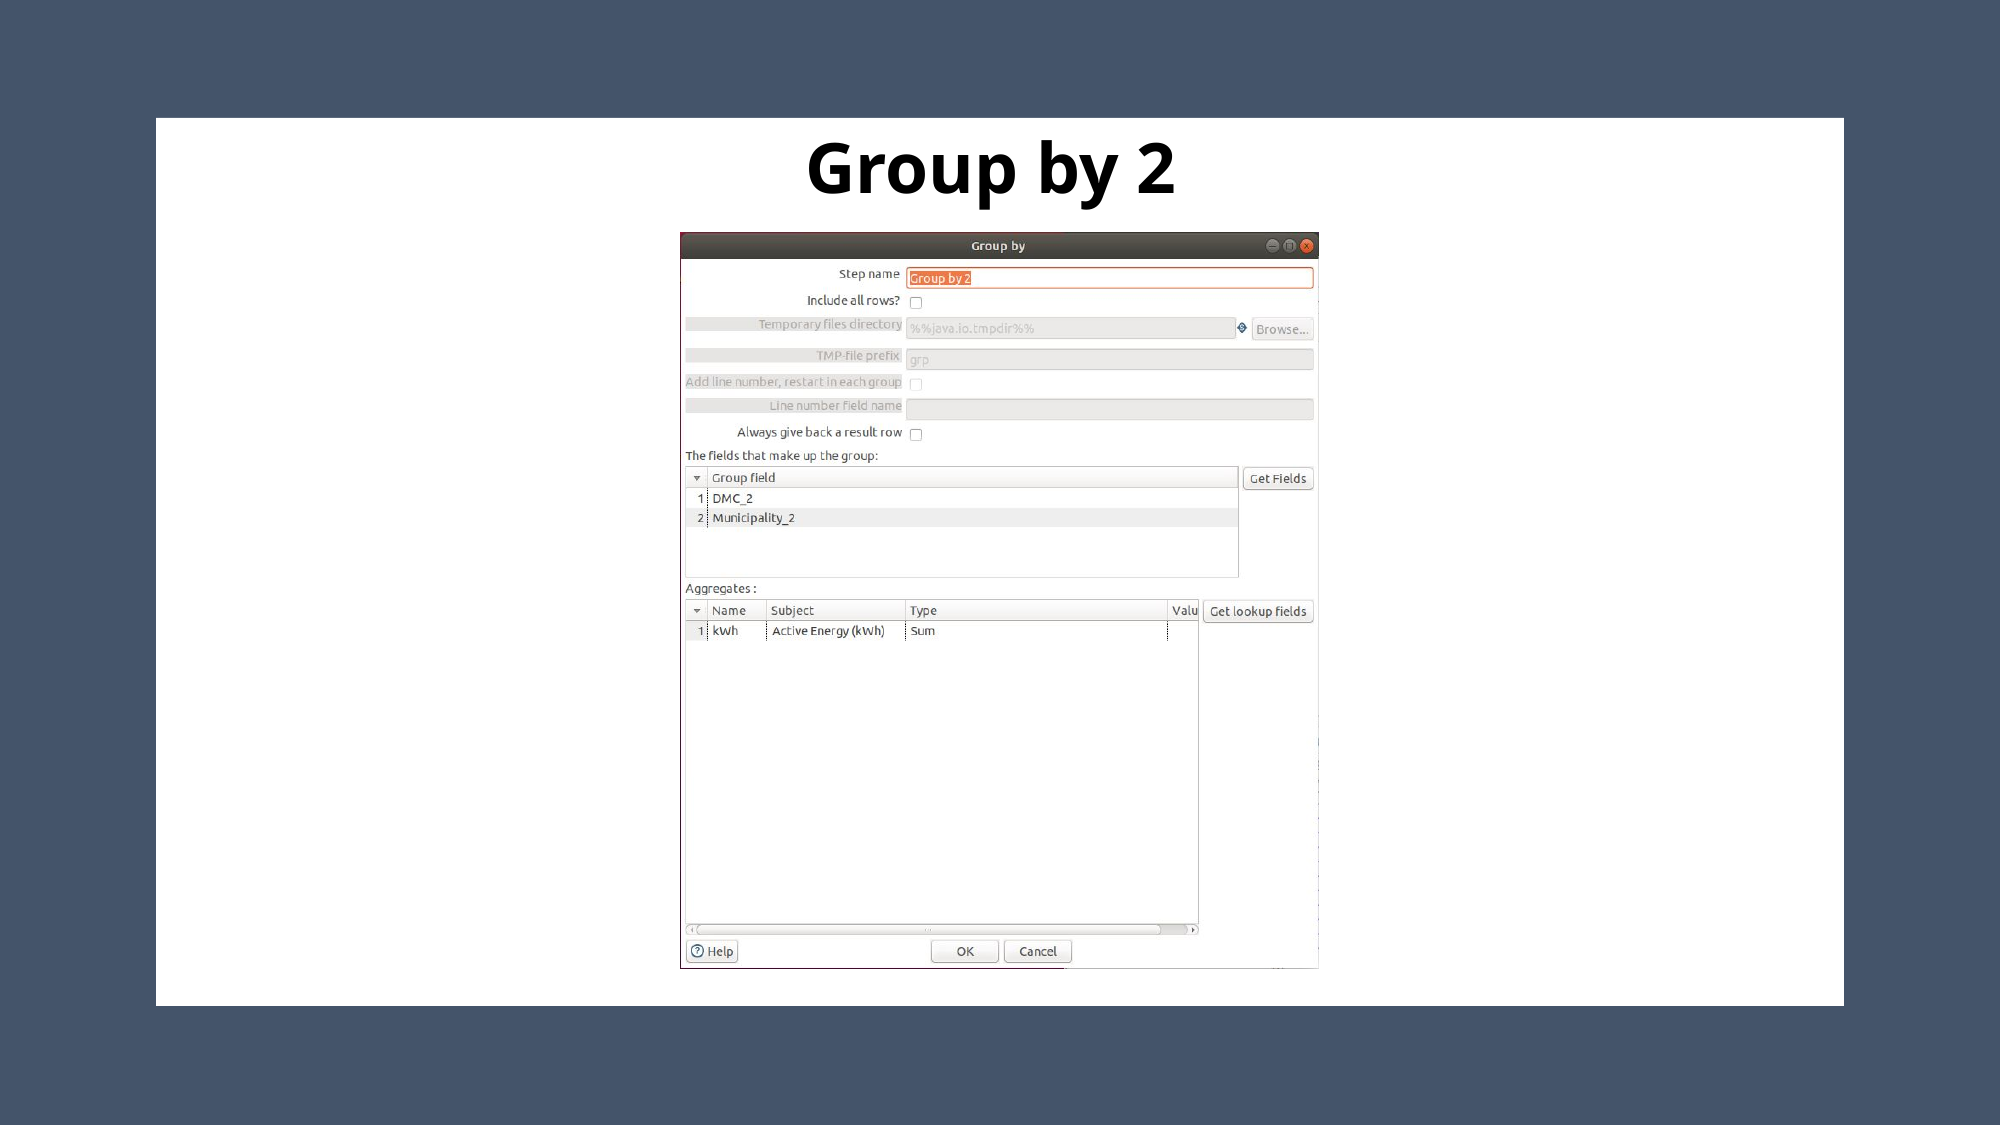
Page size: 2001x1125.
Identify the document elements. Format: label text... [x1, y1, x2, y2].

title Group by 2 [156, 113, 1844, 233]
picture [680, 232, 1319, 969]
